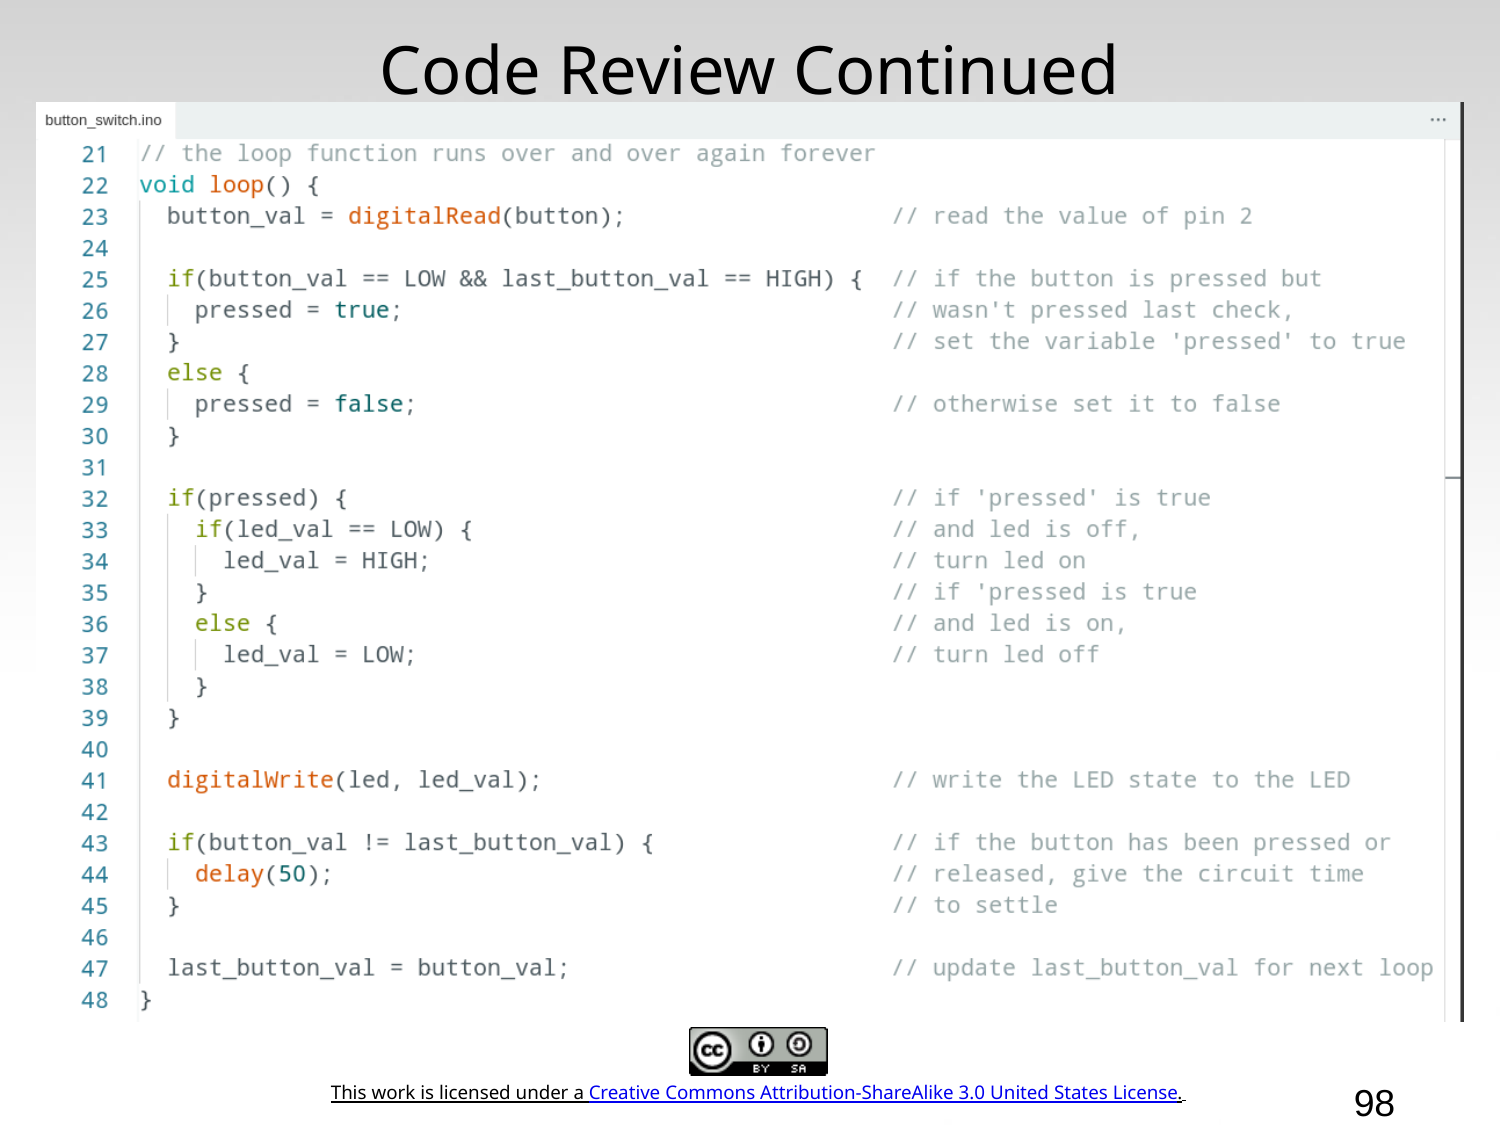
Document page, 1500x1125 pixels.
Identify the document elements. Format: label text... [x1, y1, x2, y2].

picture [0, 0, 1500, 1125]
title Code Review Continued [112, 0, 1388, 102]
